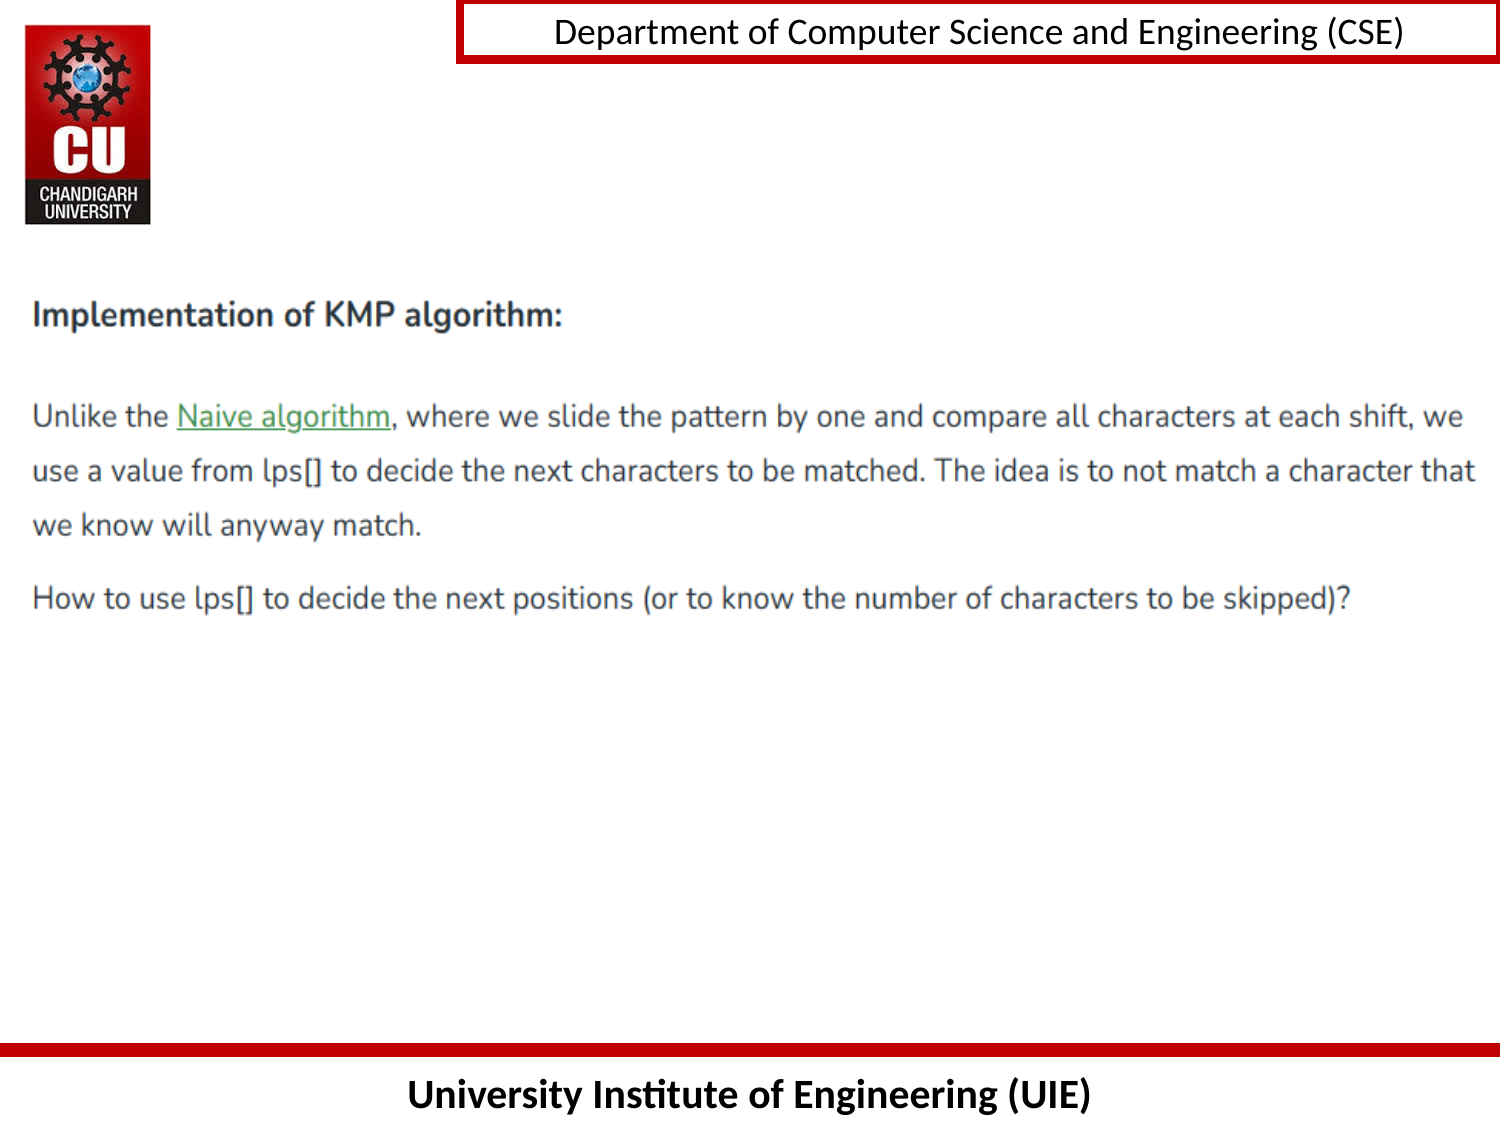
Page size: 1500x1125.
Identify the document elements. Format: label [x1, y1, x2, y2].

picture [18, 274, 1482, 638]
picture [24, 24, 151, 225]
